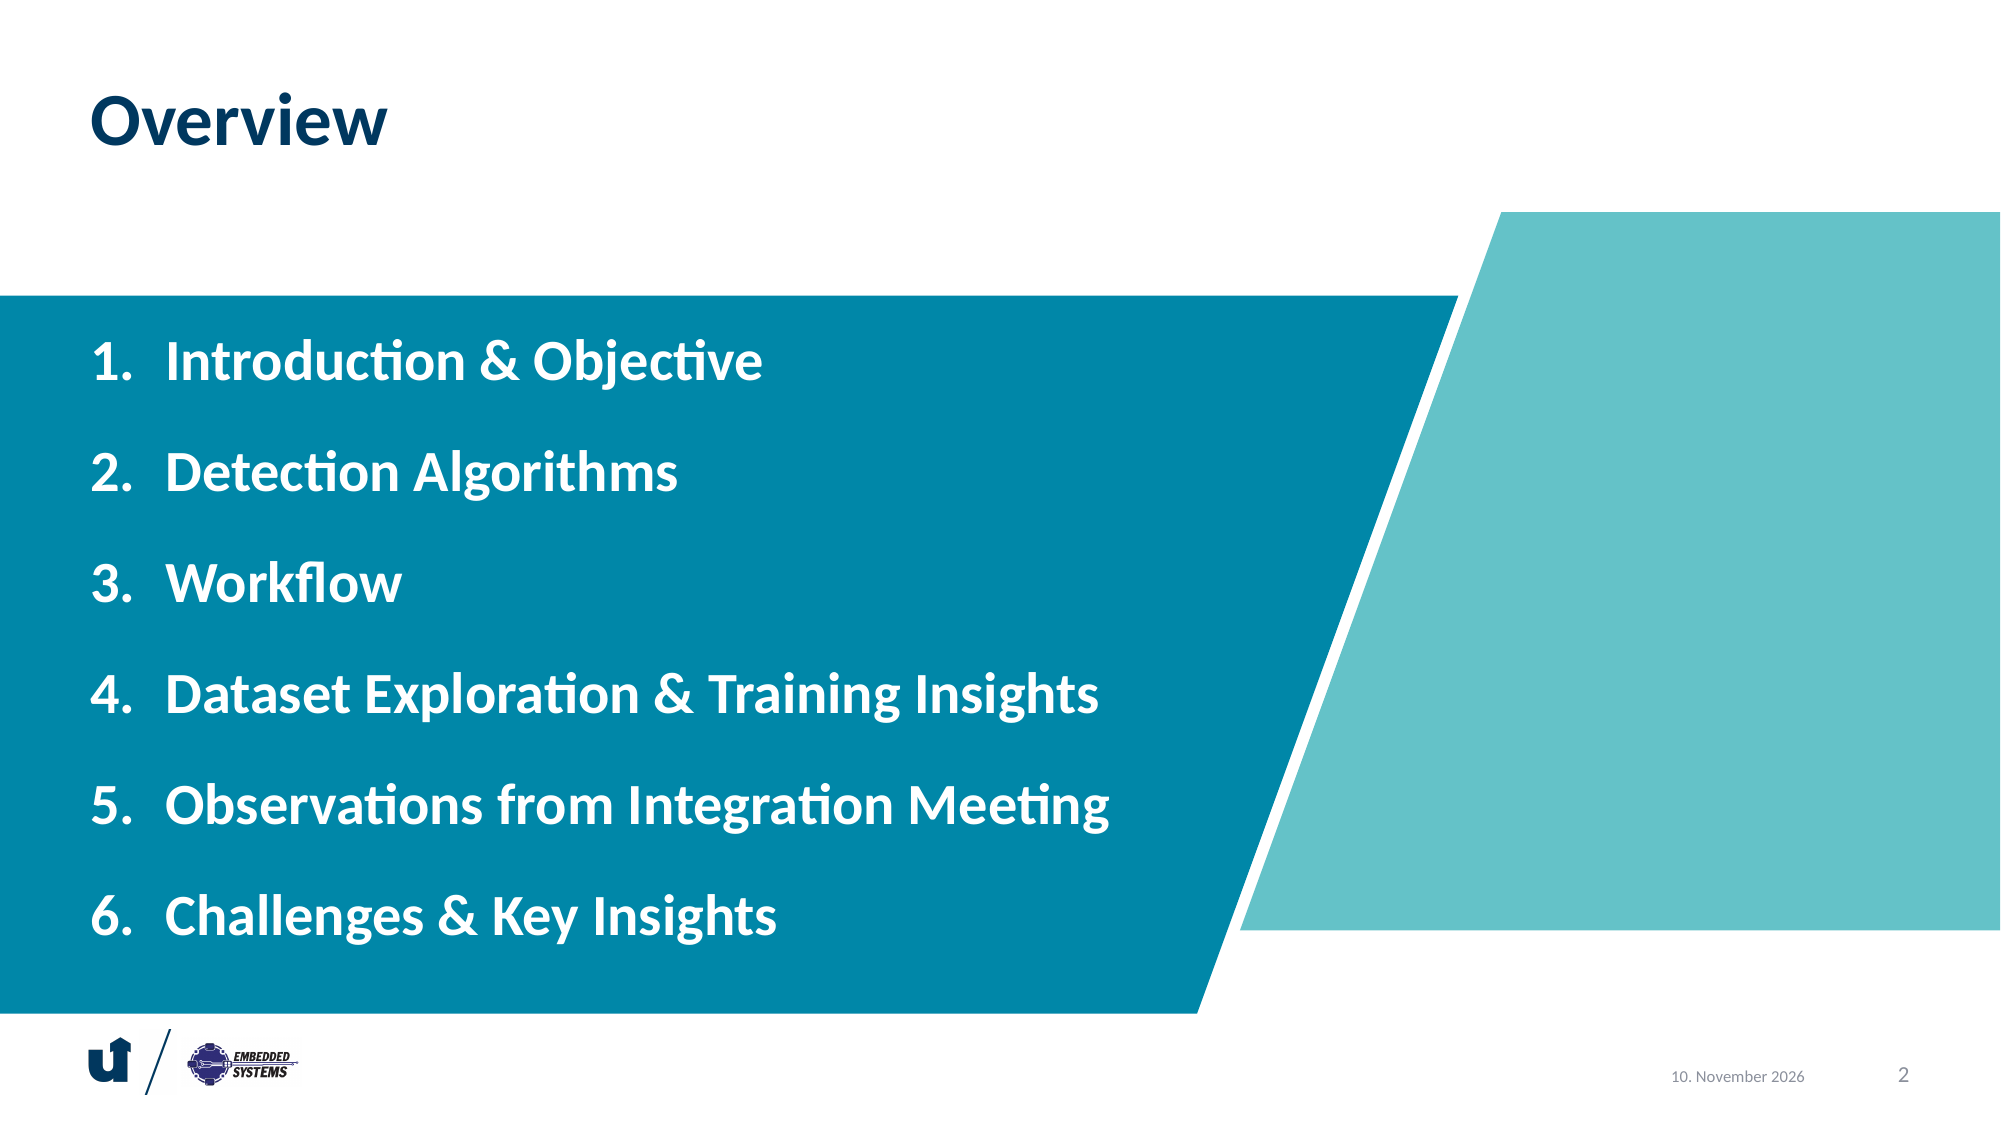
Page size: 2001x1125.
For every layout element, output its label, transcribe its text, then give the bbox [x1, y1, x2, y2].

picture [439, 895, 475, 935]
picture [597, 898, 603, 934]
picture [374, 907, 399, 935]
picture [274, 895, 280, 934]
picture [230, 907, 252, 935]
picture [404, 907, 422, 935]
picture [666, 907, 672, 934]
picture [167, 897, 194, 935]
picture [735, 899, 752, 935]
picture [286, 907, 311, 935]
picture [495, 898, 522, 934]
picture [200, 895, 224, 934]
picture [181, 1037, 302, 1087]
picture [678, 907, 702, 944]
picture [757, 907, 775, 935]
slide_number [1614, 1058, 1862, 1083]
picture [347, 907, 371, 944]
picture [260, 895, 266, 934]
slide_number 2 [1862, 1058, 1910, 1083]
picture [552, 907, 577, 944]
list Introduction & Objective Detection Algorithms Workflow Dataset Exploration & Training Insights Observations from Integration Meeting Challenges & Key Insights [90, 309, 1166, 856]
picture [641, 907, 659, 935]
picture [708, 895, 732, 934]
picture [524, 907, 549, 935]
title Overview [90, 80, 457, 152]
picture [665, 895, 673, 902]
picture [78, 1029, 177, 1095]
picture [611, 907, 635, 934]
picture [317, 907, 341, 934]
